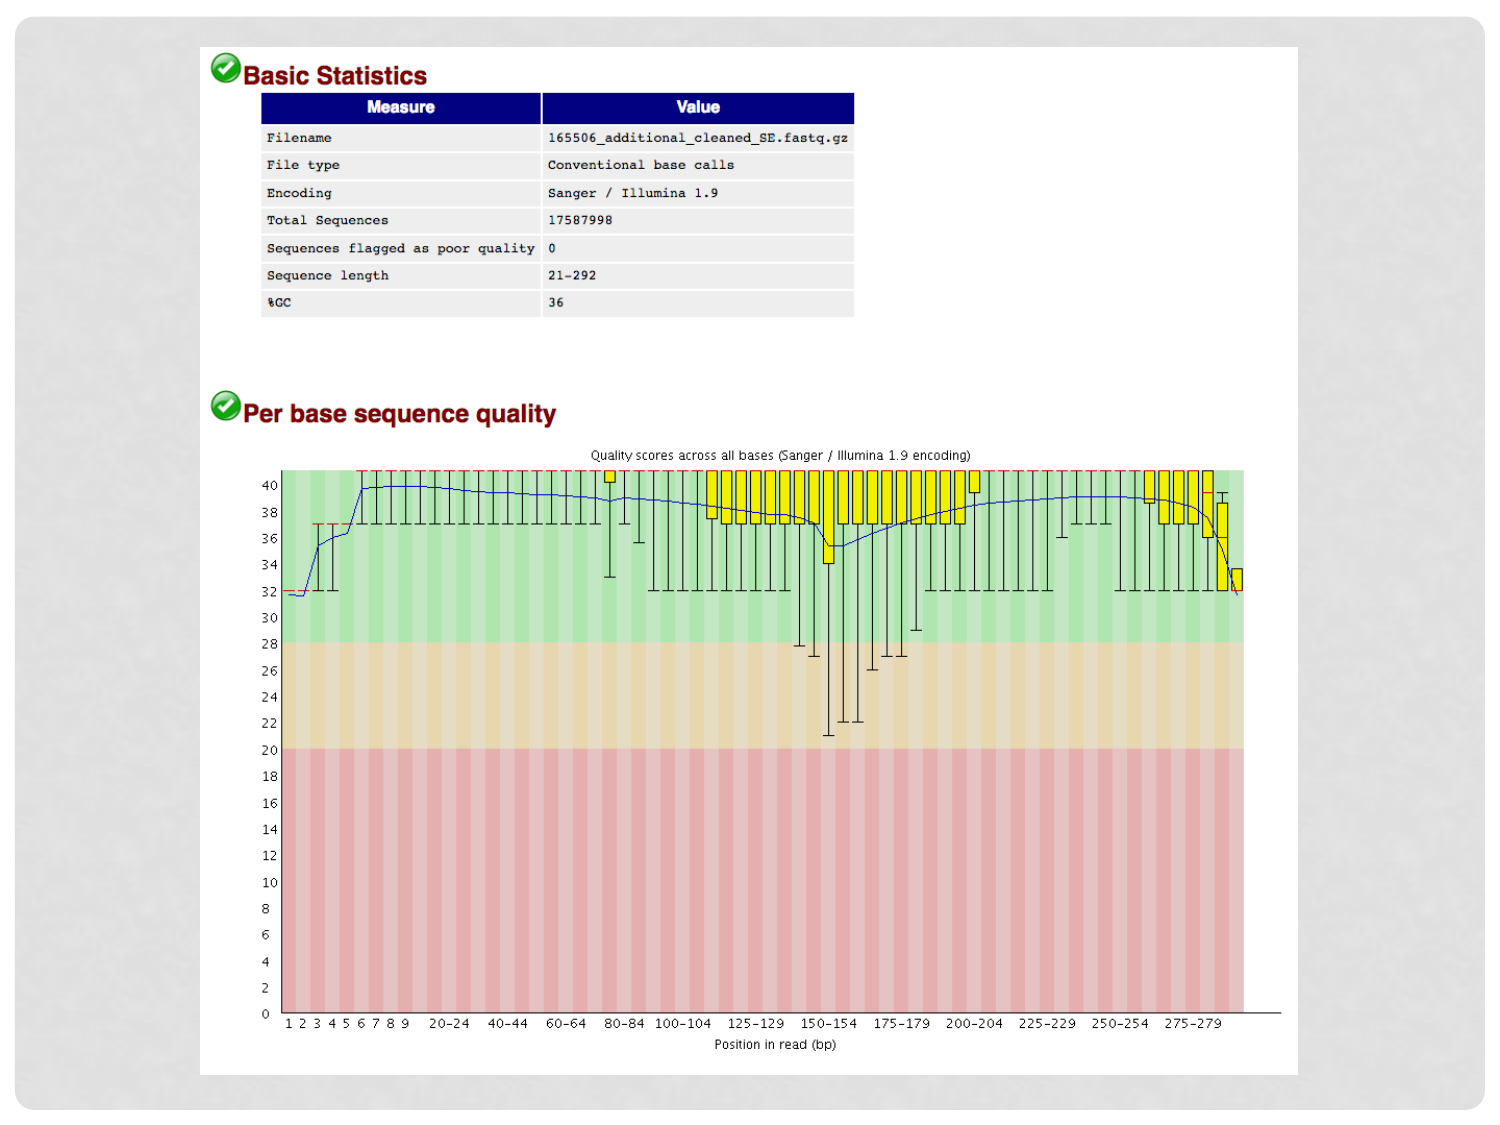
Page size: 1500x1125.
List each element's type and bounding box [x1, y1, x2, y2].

picture [199, 47, 1299, 1076]
